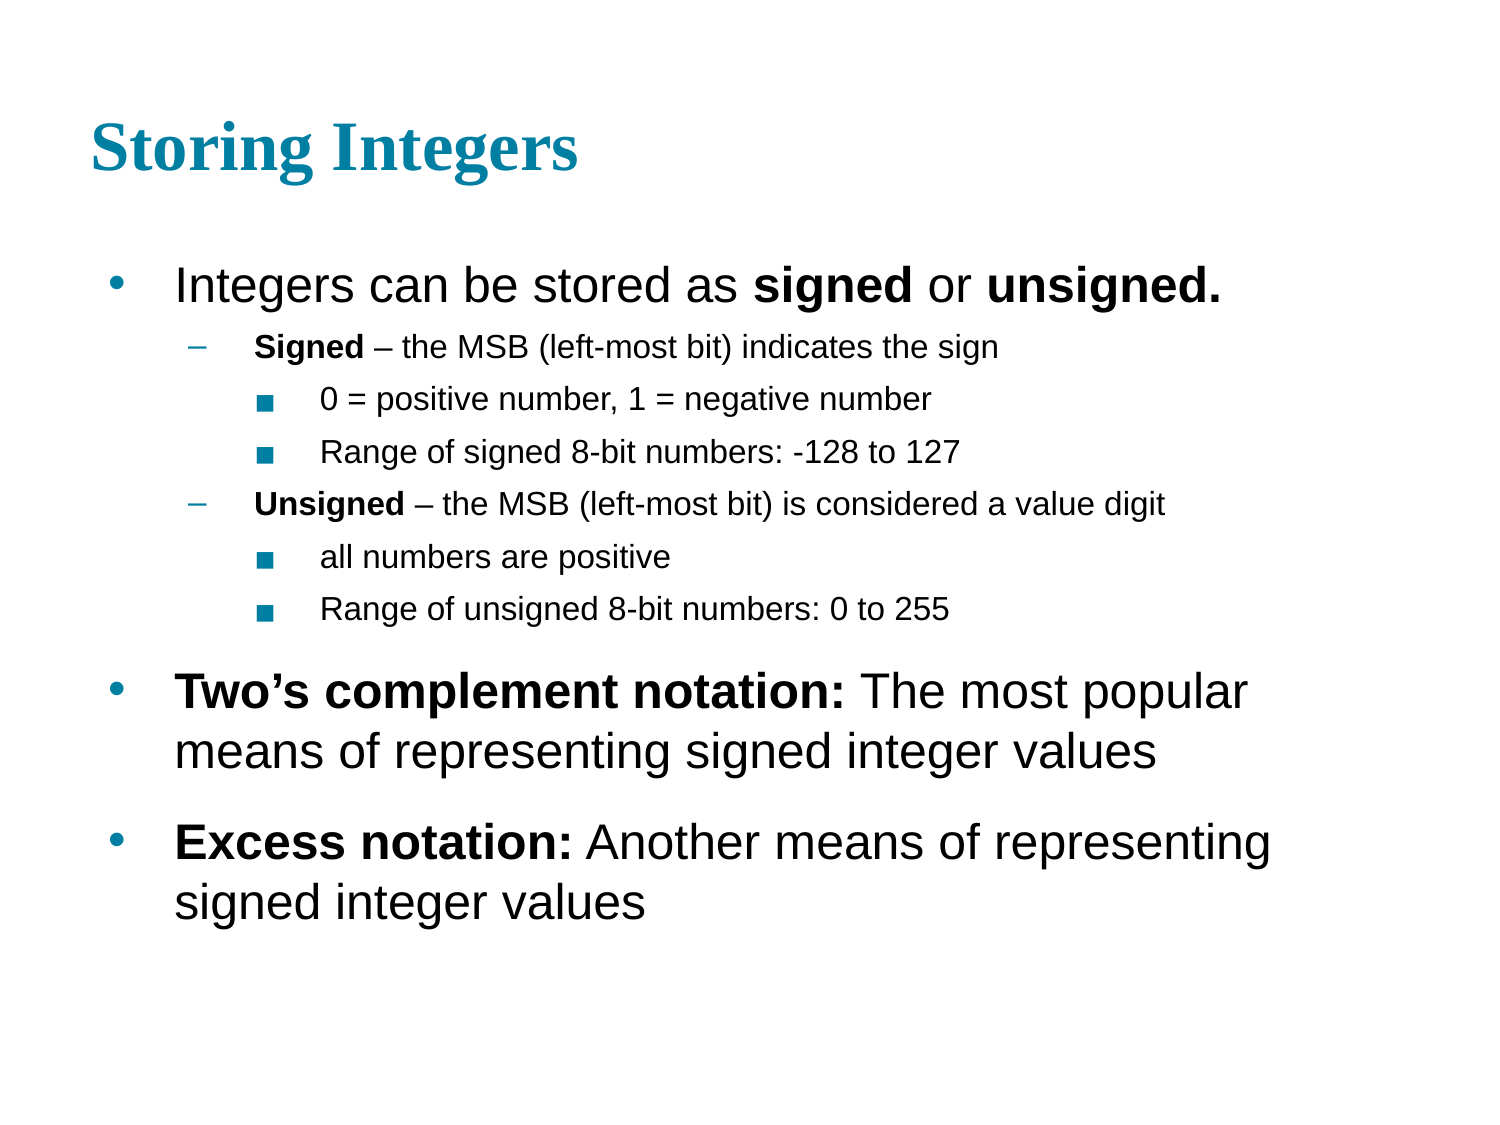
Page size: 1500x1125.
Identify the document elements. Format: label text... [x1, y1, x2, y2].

list Integers can be stored as signed or unsigned. Signed – the MSB (left-most bit) indicates the sign 0 = positive number, 1 = negative number Range of signed 8-bit numbers: -128 to 127 Unsigned – the MSB (left-most bit) is considered a value digit all numbers are positive Range of unsigned 8-bit numbers: 0 to 255 Two’s complement notation: The most popular means of representing signed integer values Excess notation: Another means of representing signed integer values [76, 237, 1427, 980]
title Storing Integers [75, 35, 1425, 200]
